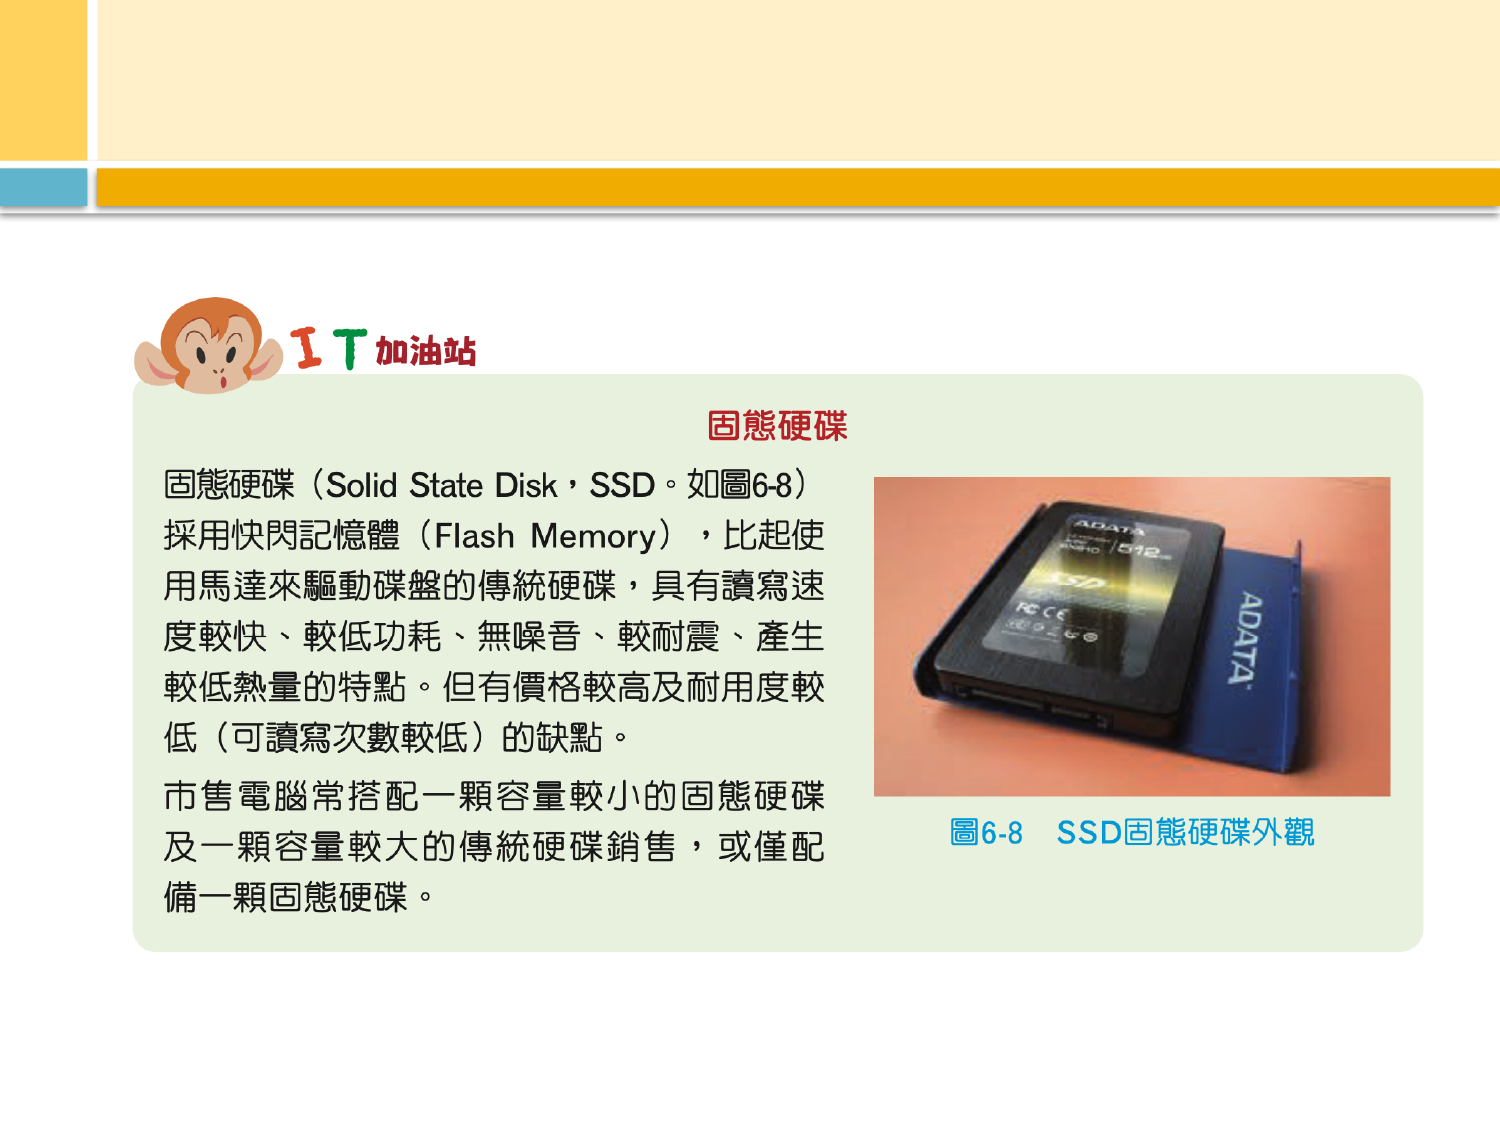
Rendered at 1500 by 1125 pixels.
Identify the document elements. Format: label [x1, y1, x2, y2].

list [100, 284, 1439, 971]
